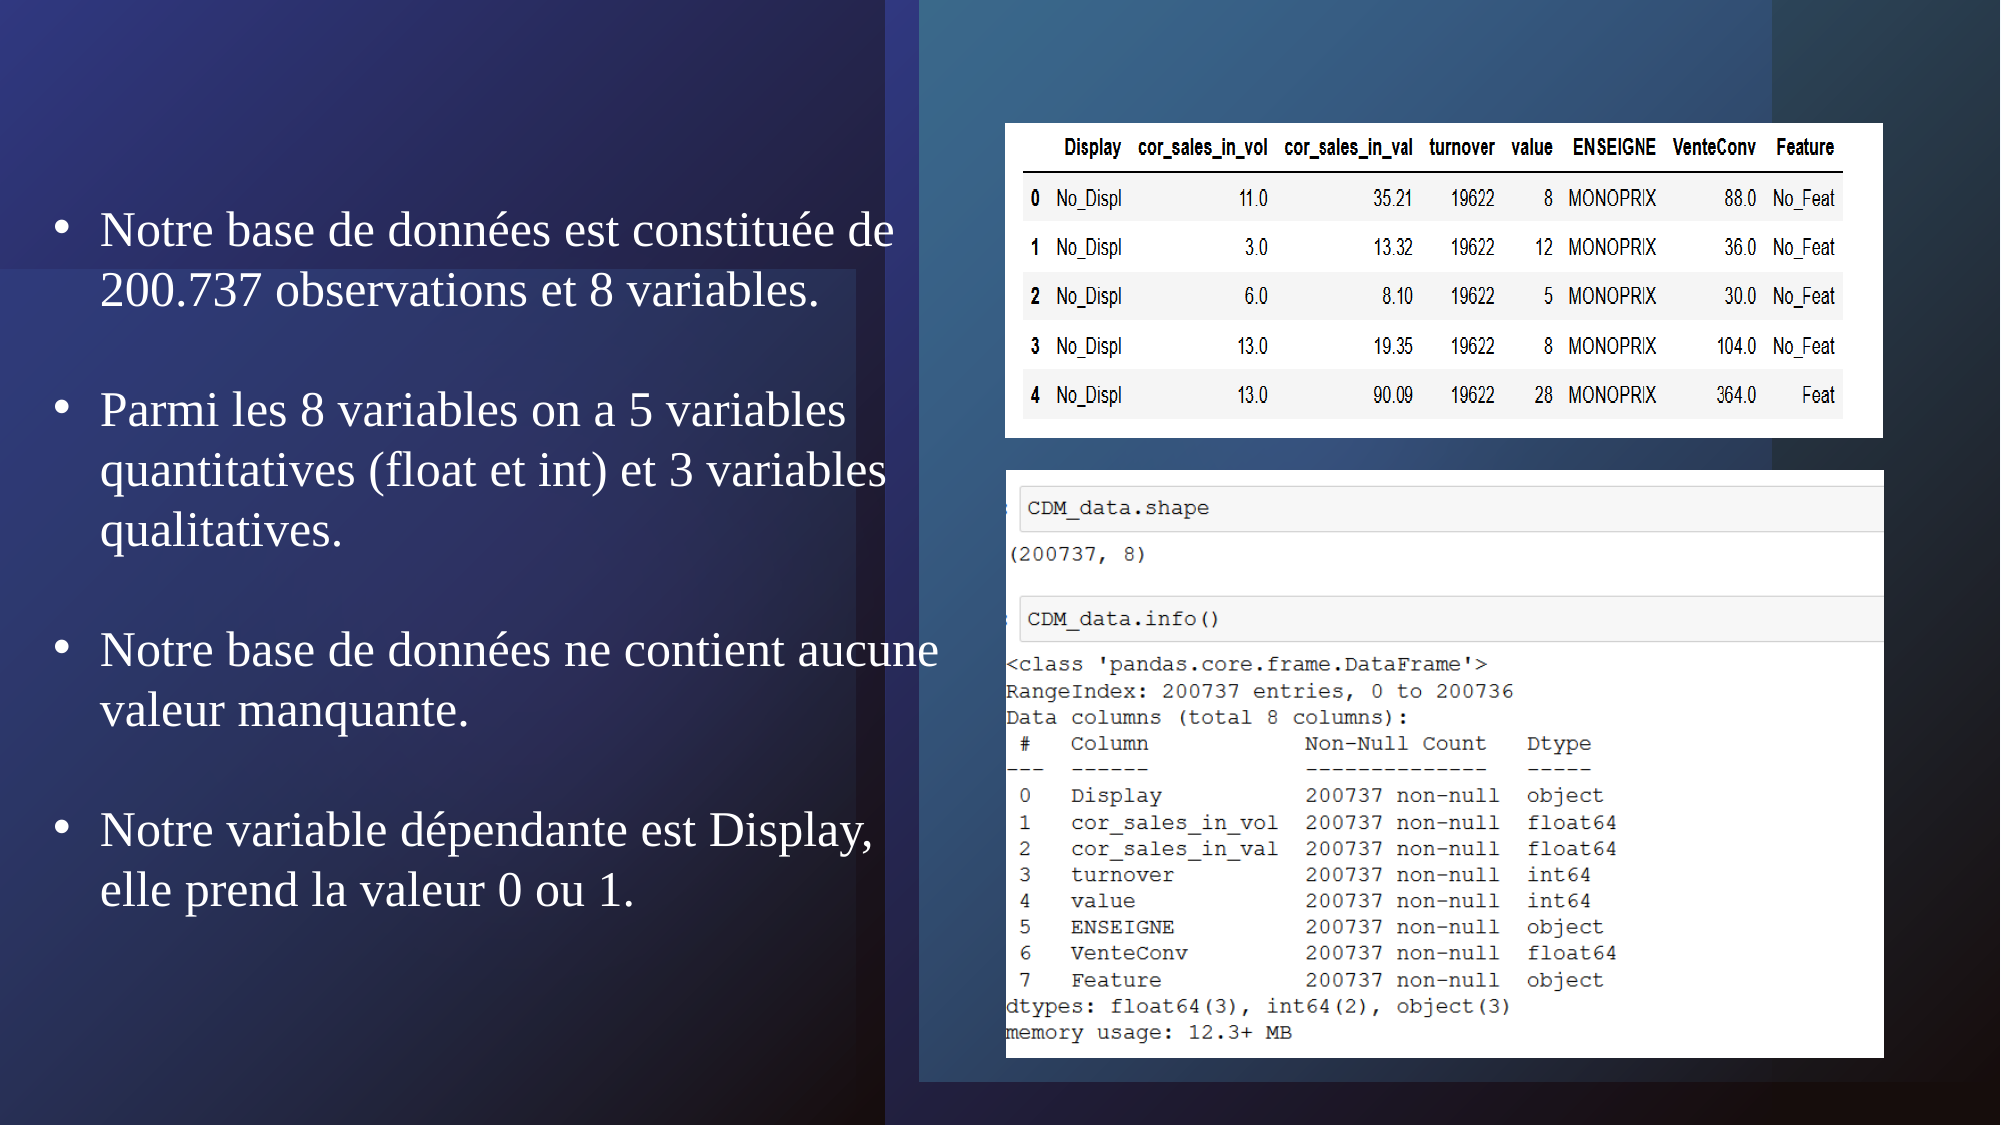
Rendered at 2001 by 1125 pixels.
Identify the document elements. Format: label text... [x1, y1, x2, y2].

picture [1006, 470, 1884, 1059]
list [1005, 123, 1883, 438]
text_box Notre base de données est constituée de 200.737 observations et 8 variables. Parmi les 8 variables on a 5 variables quantitatives (float et int) et 3 variables qualitatives. Notre base de données ne contient aucune valeur manquante. Notre variable dépendante est Display, elle prend la valeur 0 ou 1. [38, 188, 964, 969]
